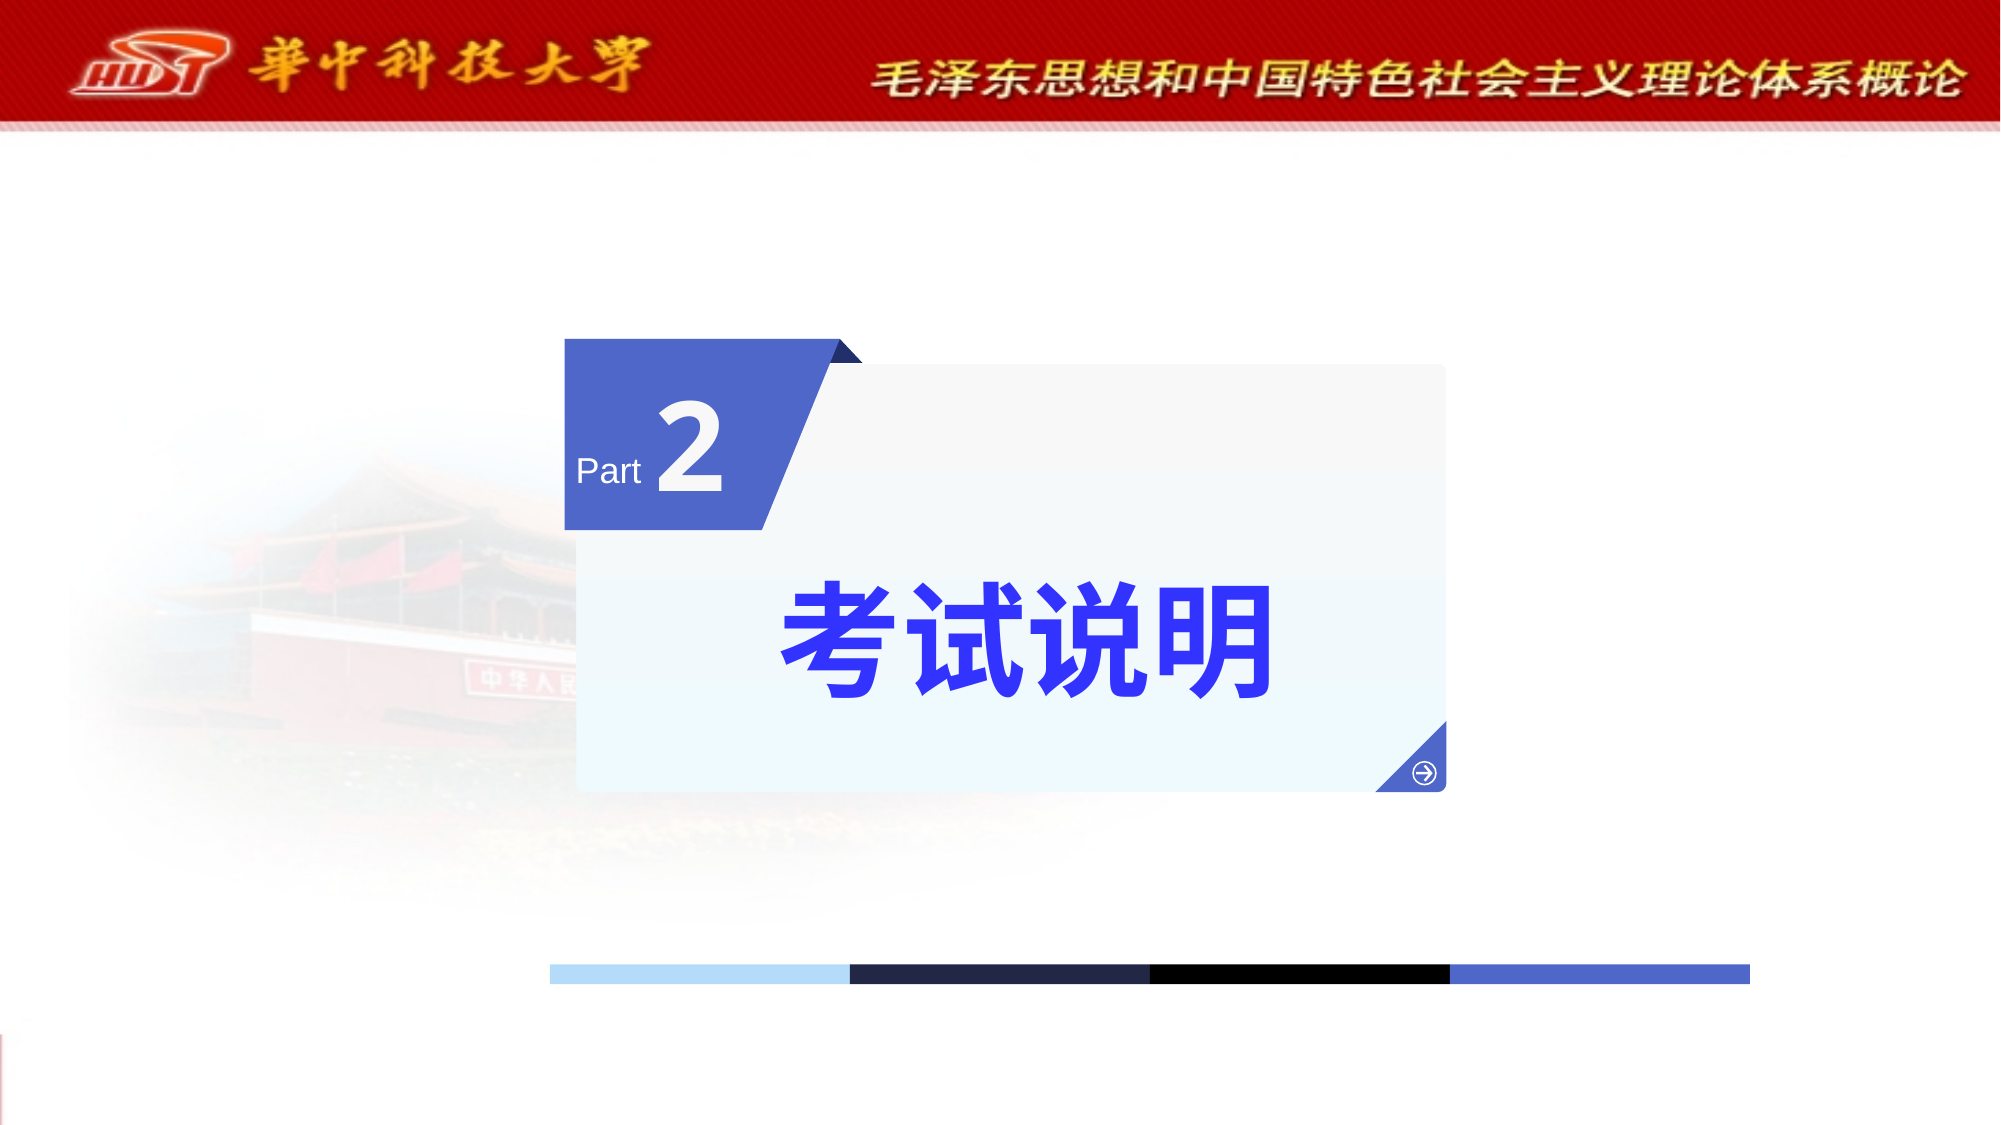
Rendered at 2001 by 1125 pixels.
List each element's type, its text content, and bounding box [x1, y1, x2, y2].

text_box Part [575, 447, 642, 491]
text_box 考试说明 [761, 554, 1349, 720]
picture [0, 0, 2001, 1125]
text_box [1375, 721, 1447, 793]
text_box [249, 964, 1751, 985]
text_box [1412, 760, 1437, 786]
text_box [564, 339, 840, 531]
text_box 2 [639, 359, 726, 524]
text_box [576, 364, 1447, 793]
text_box [564, 338, 863, 363]
